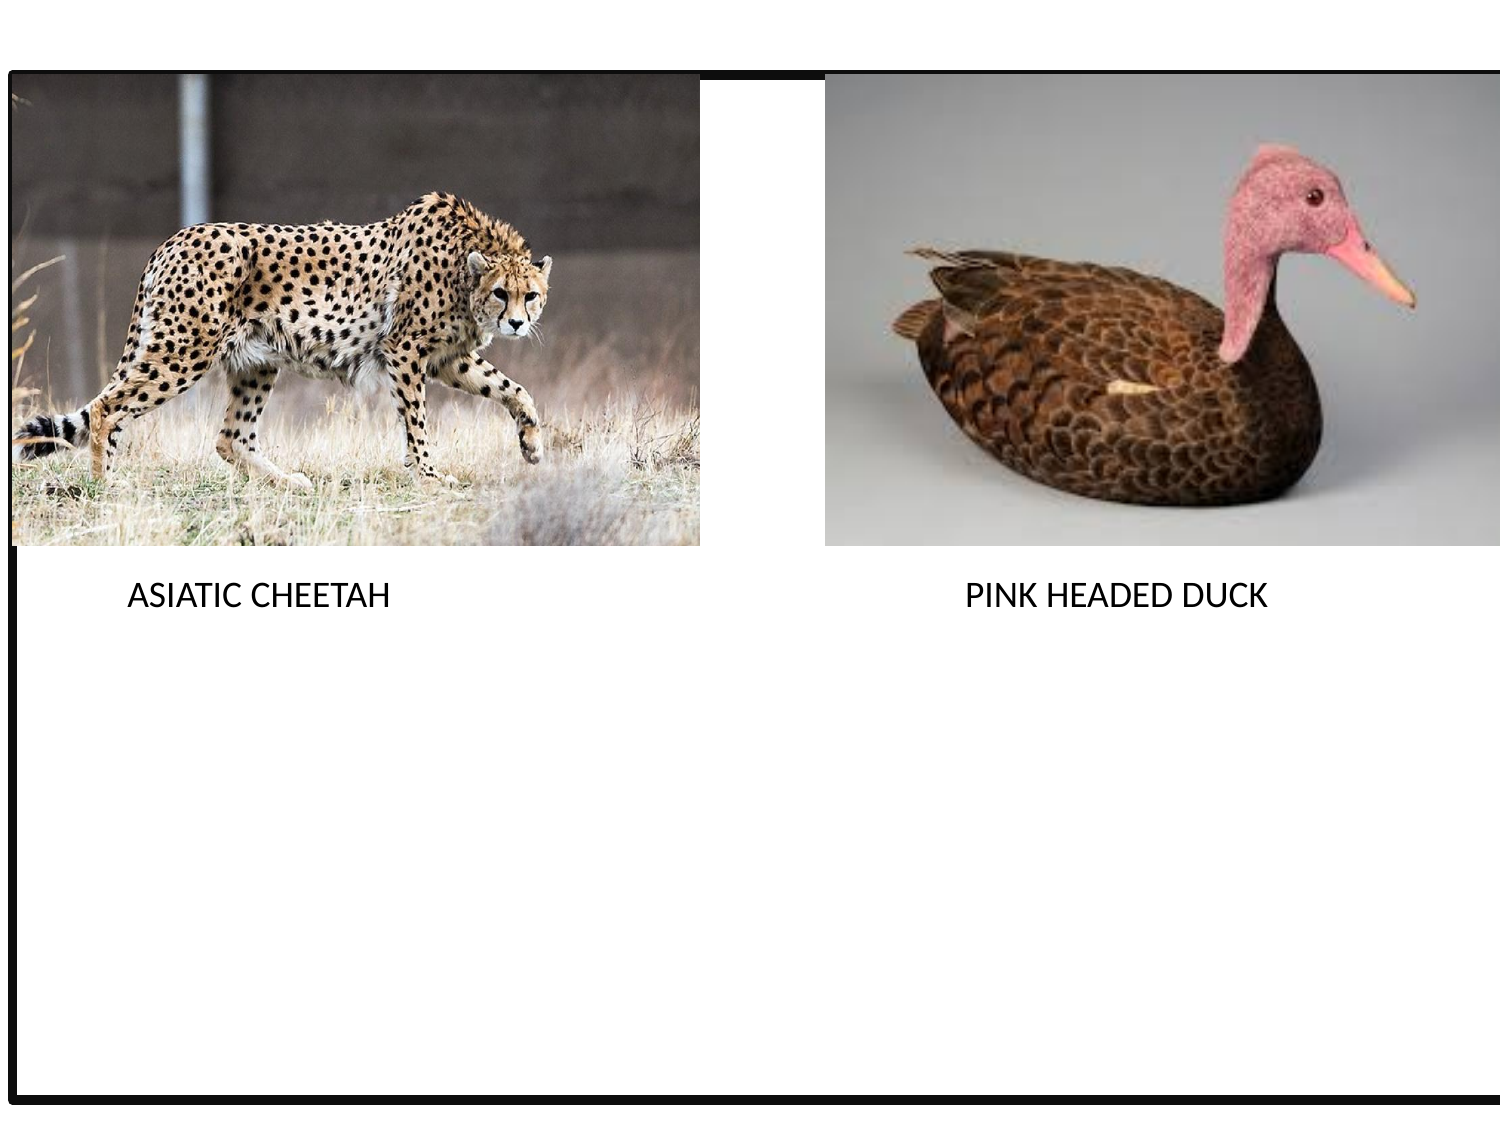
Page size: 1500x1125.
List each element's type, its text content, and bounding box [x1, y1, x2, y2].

picture [12, 74, 700, 546]
text_box [12, 75, 1500, 1100]
picture [824, 74, 1500, 546]
text_box PINK HEADED DUCK [950, 562, 1381, 623]
text_box ASIATIC CHEETAH [112, 562, 650, 623]
